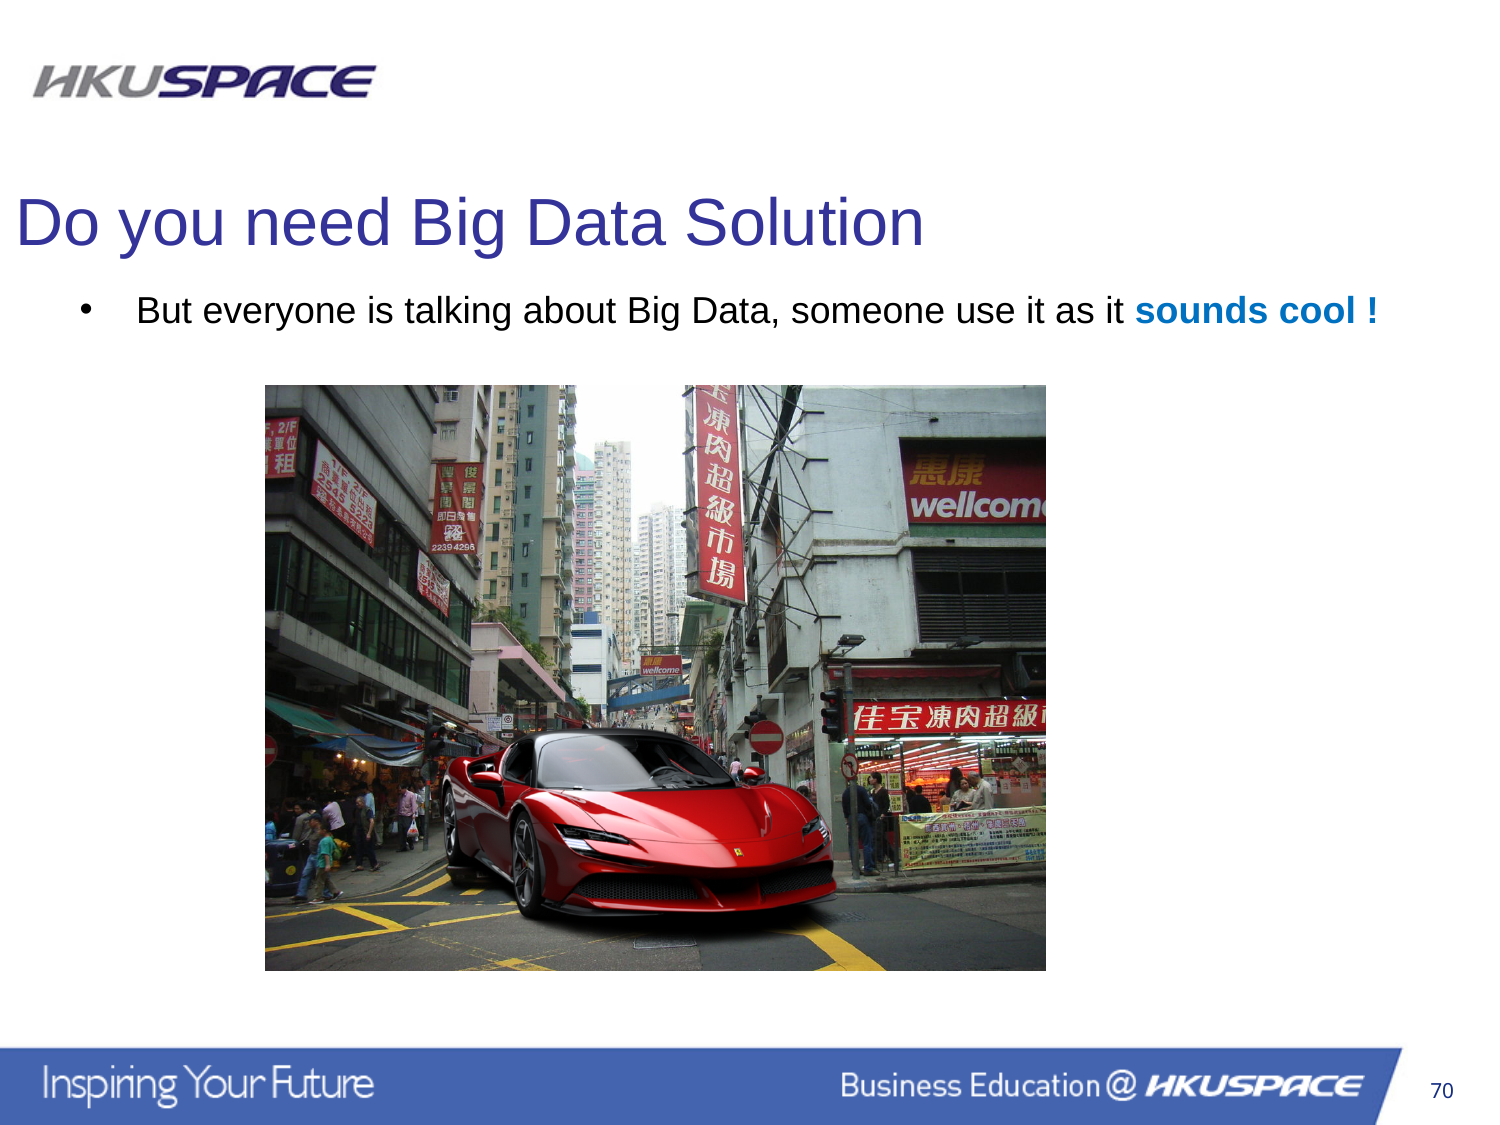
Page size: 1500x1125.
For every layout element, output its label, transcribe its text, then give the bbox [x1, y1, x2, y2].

title Do you need Big Data Solution [0, 101, 1325, 266]
slide_number 70 [1415, 1070, 1499, 1125]
text_box But everyone is talking about Big Data, someone use it as it sounds cool ! [64, 278, 1483, 409]
picture [0, 0, 1500, 1125]
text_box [265, 385, 1046, 992]
